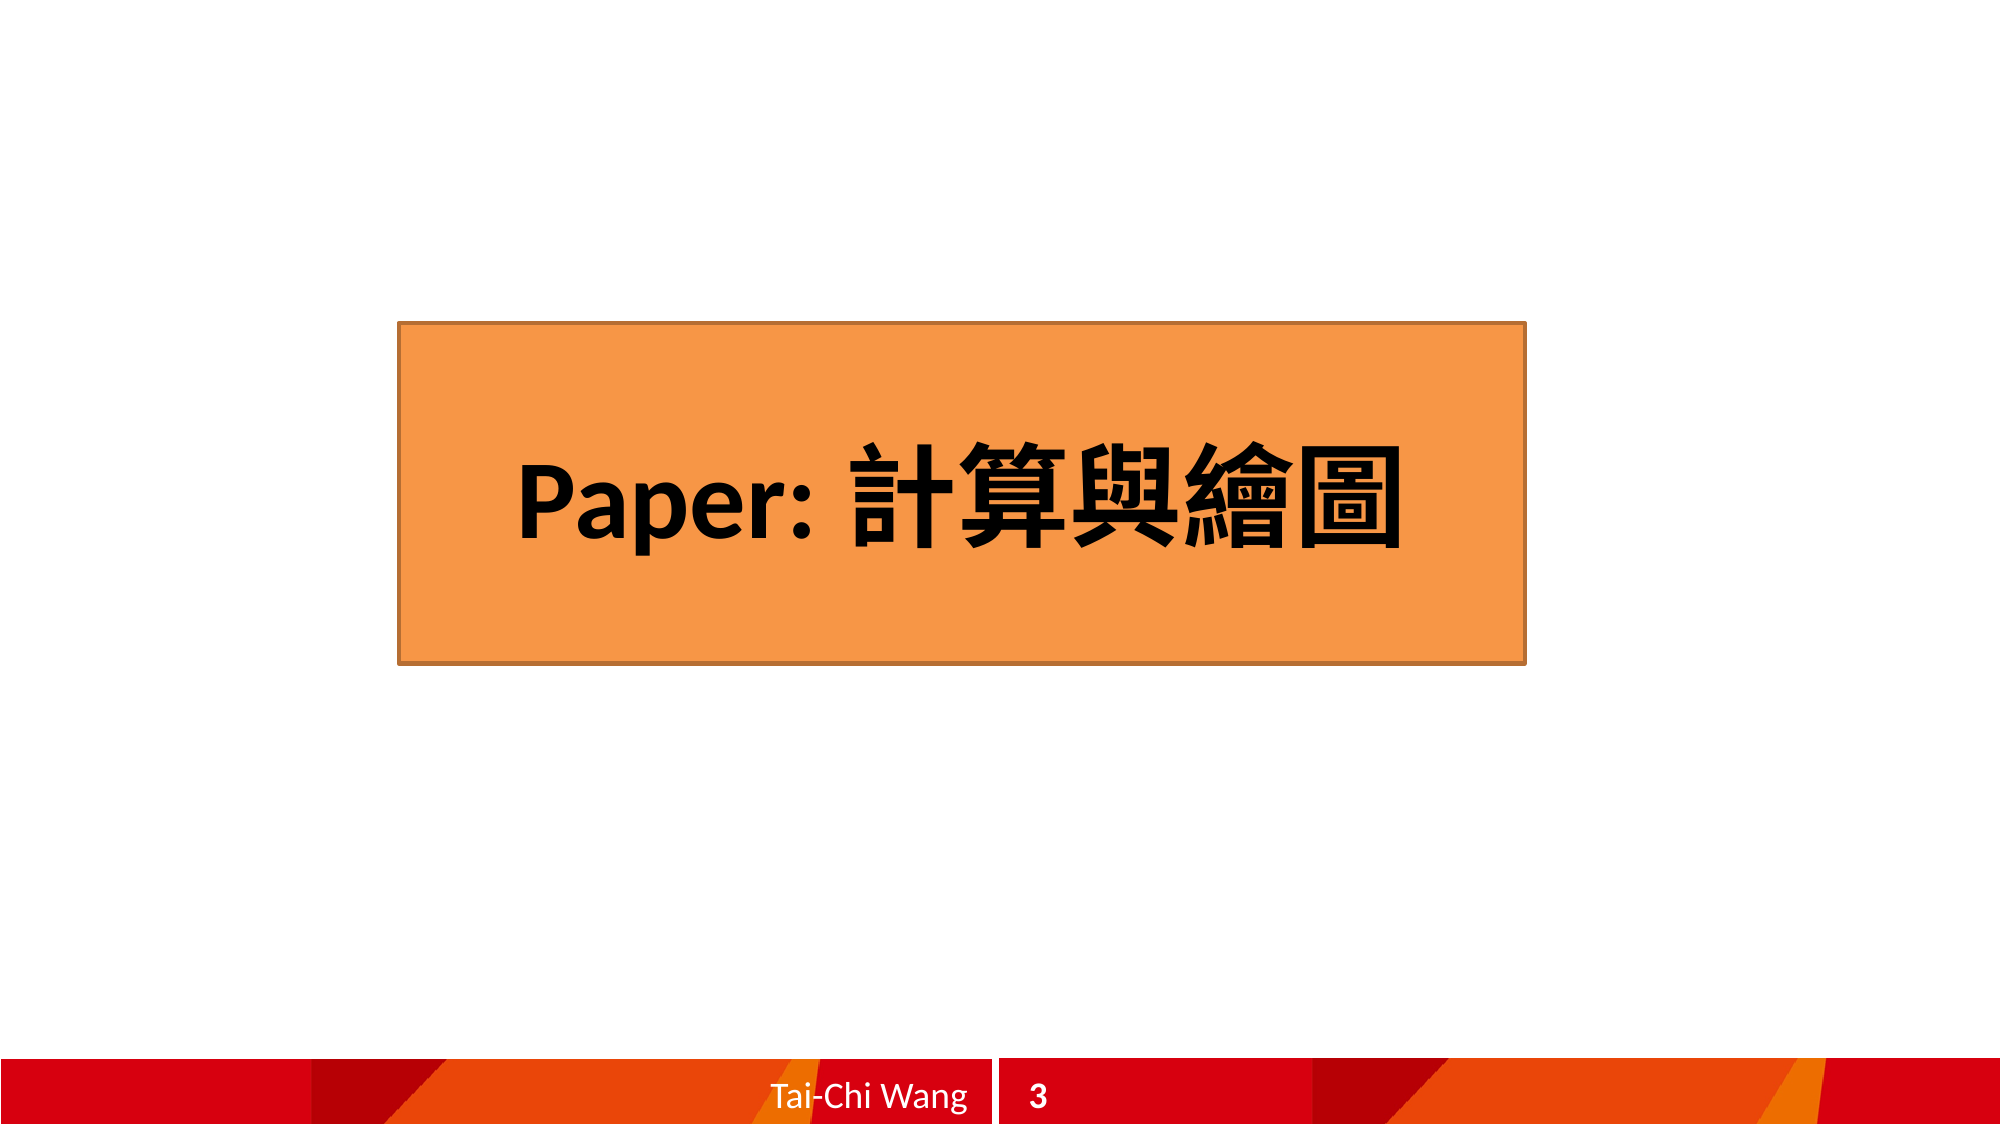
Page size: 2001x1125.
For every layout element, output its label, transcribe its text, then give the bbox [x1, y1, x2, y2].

text_box Paper:計算與繪圖 [397, 321, 1527, 666]
